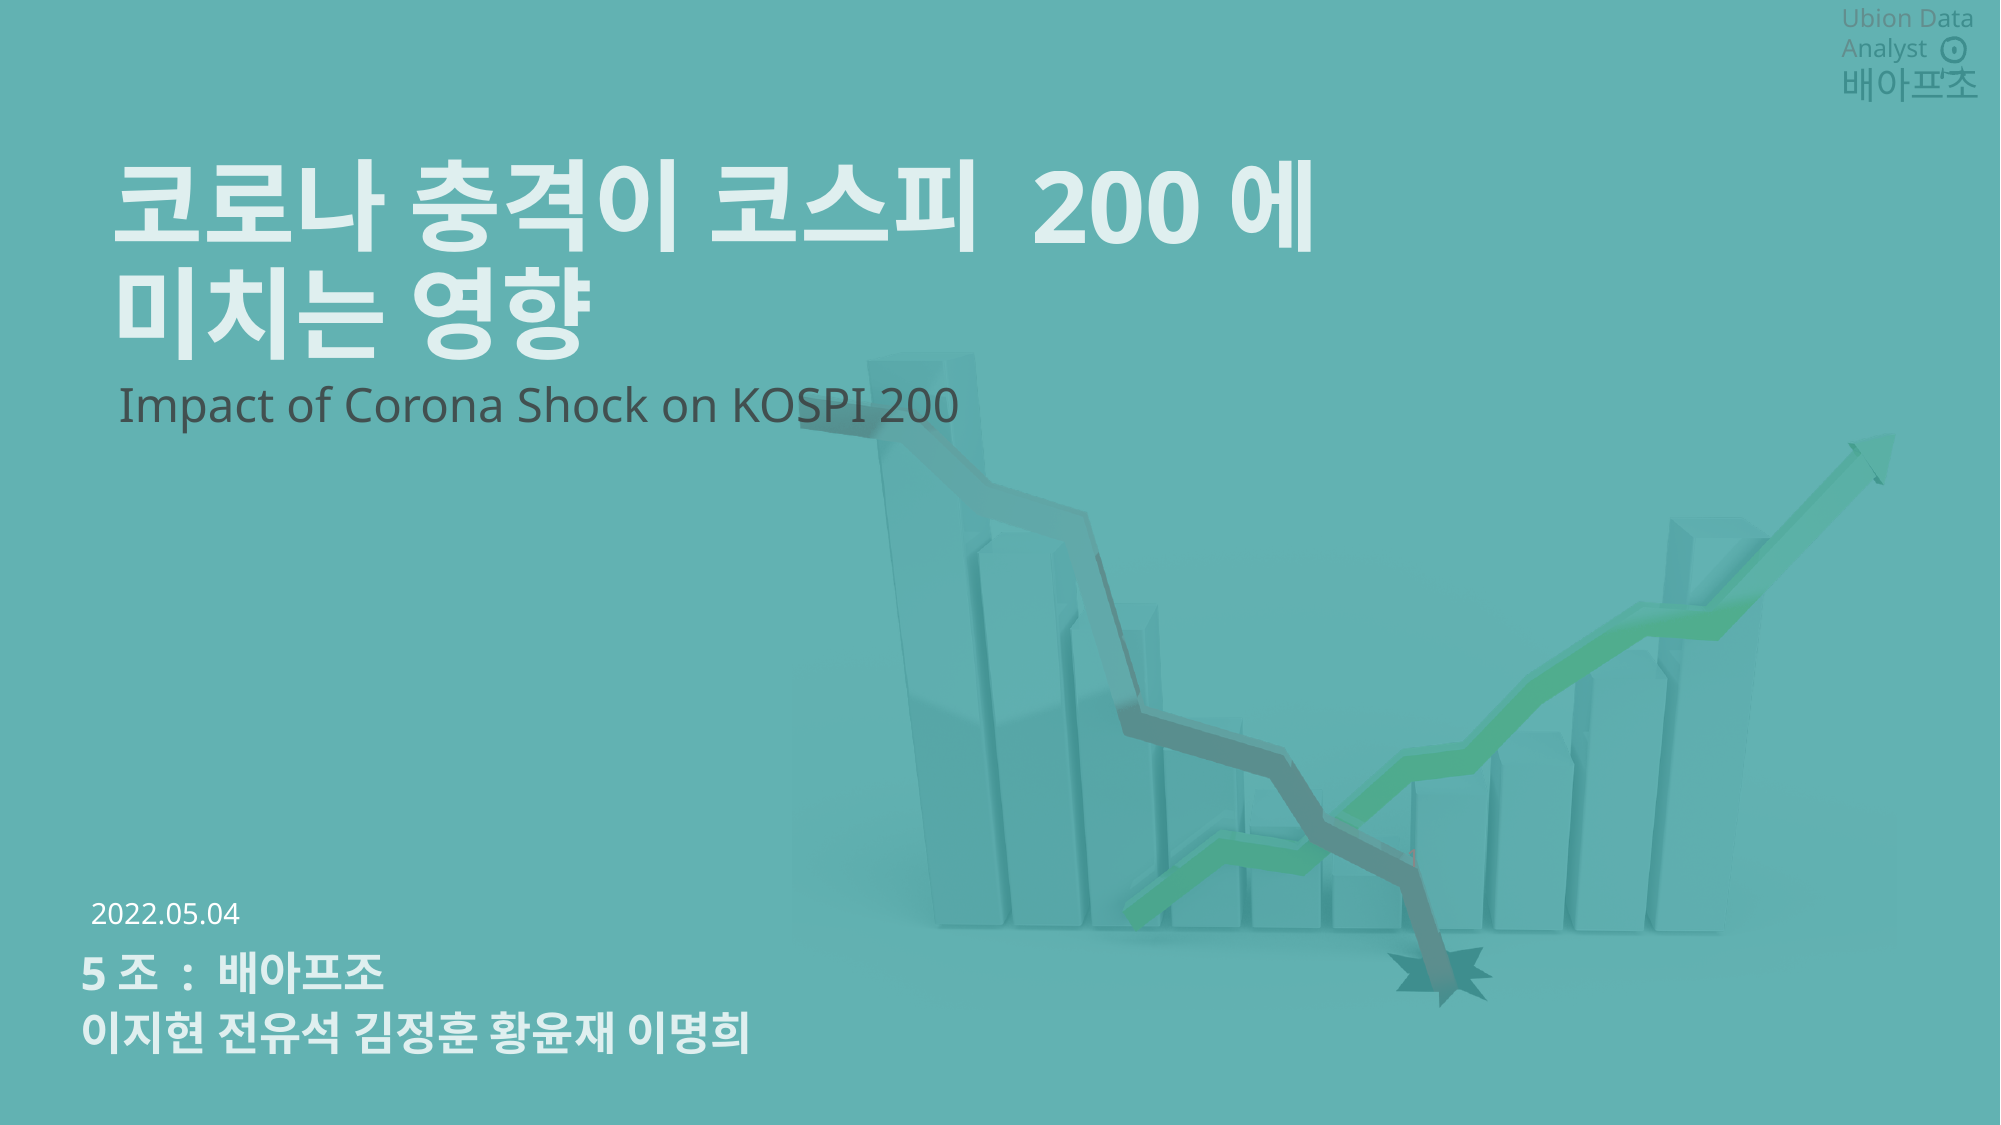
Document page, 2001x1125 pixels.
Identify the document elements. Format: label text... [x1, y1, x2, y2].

text_box Impact of Corona Shock on KOSPI 200 [111, 373, 792, 473]
title 코로나 충격이 코스피 200에 미치는 영향 [103, 225, 1758, 382]
text_box 2022.05.04 [83, 888, 249, 938]
picture [792, 352, 1897, 1011]
subtitle 5조 : 배아프조 이지현 전유석 김정훈 황윤재 이명희 [72, 950, 824, 1095]
text_box [0, 0, 2000, 1125]
